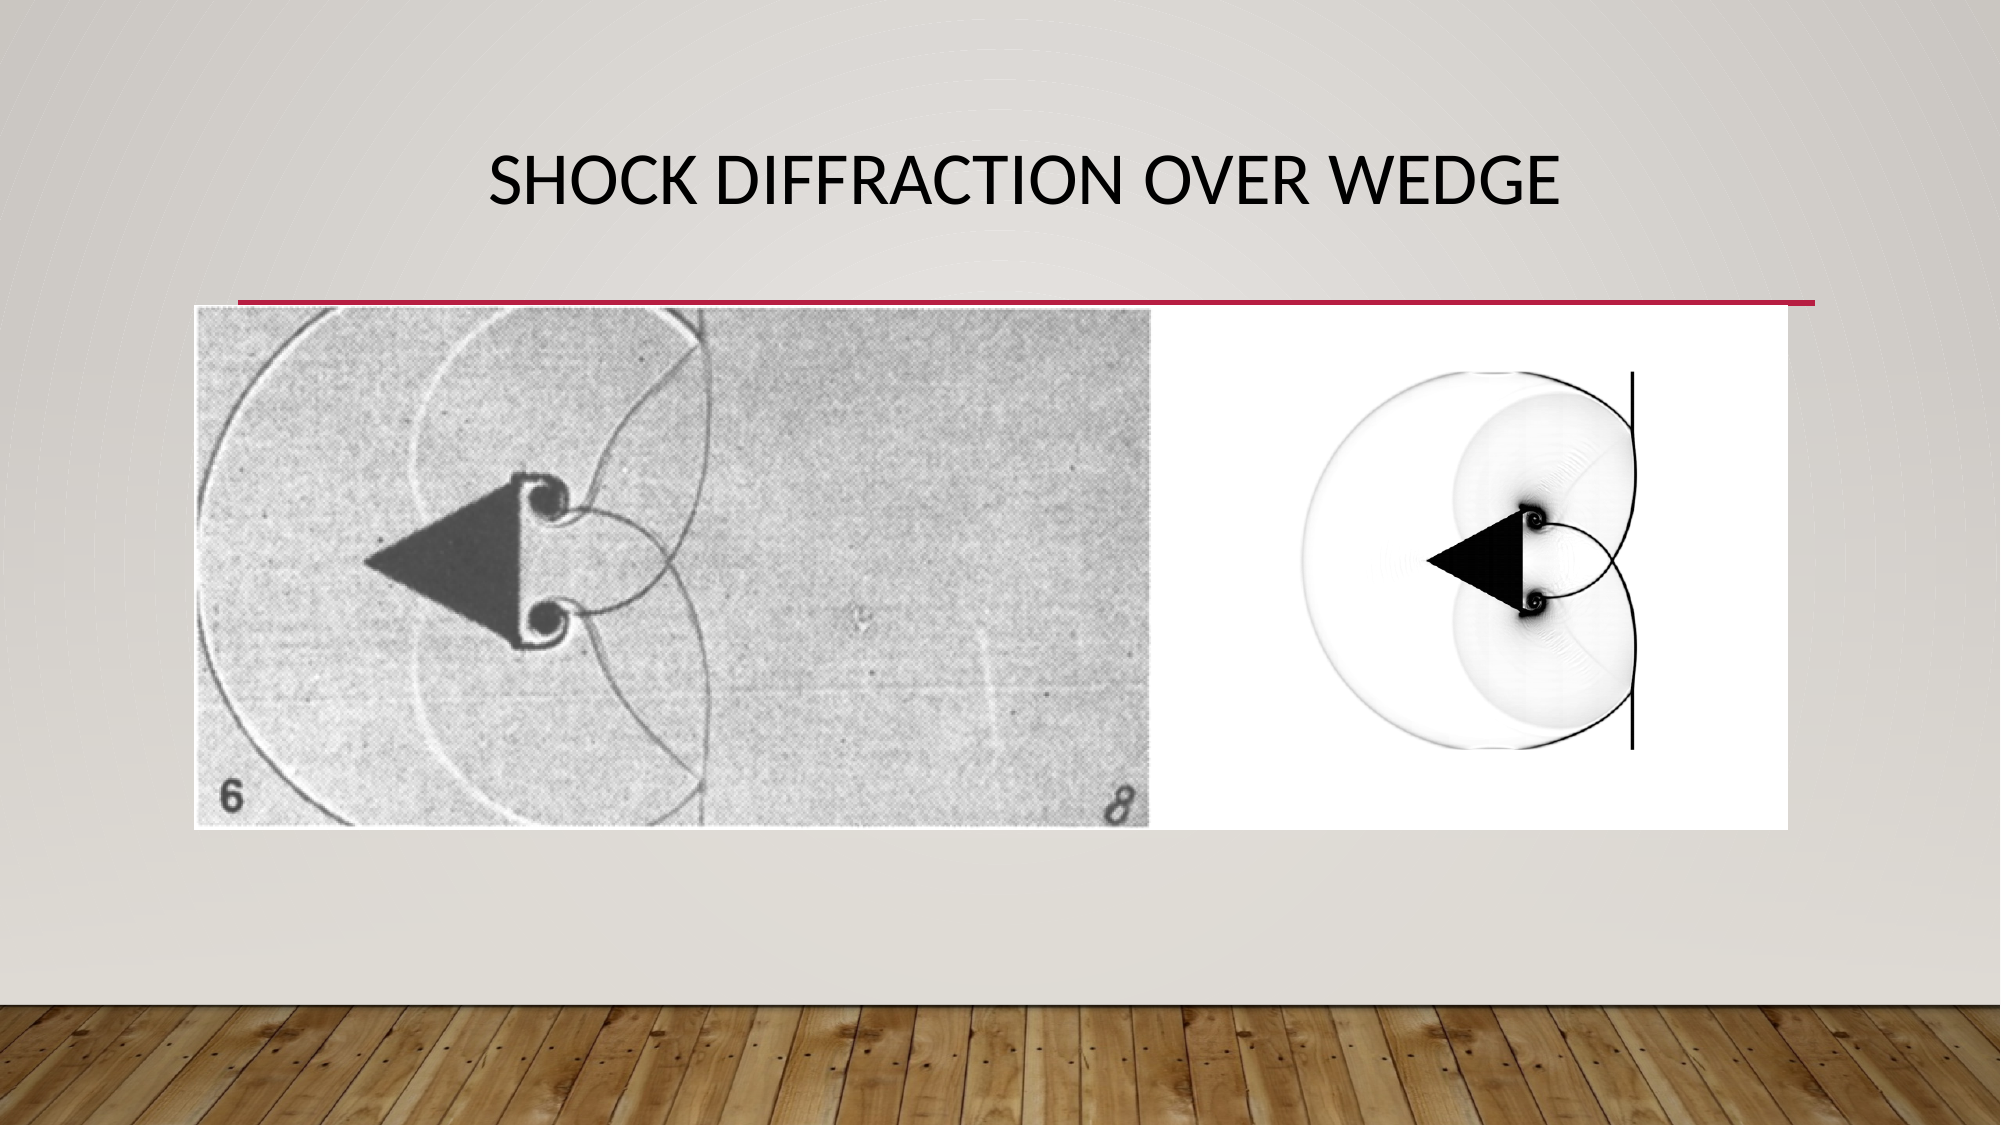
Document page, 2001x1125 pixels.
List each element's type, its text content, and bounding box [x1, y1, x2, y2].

picture [193, 305, 1789, 830]
picture [0, 1005, 2000, 1125]
title shock diffraction over wedge [237, 132, 1814, 306]
text_box [266, 305, 1805, 998]
